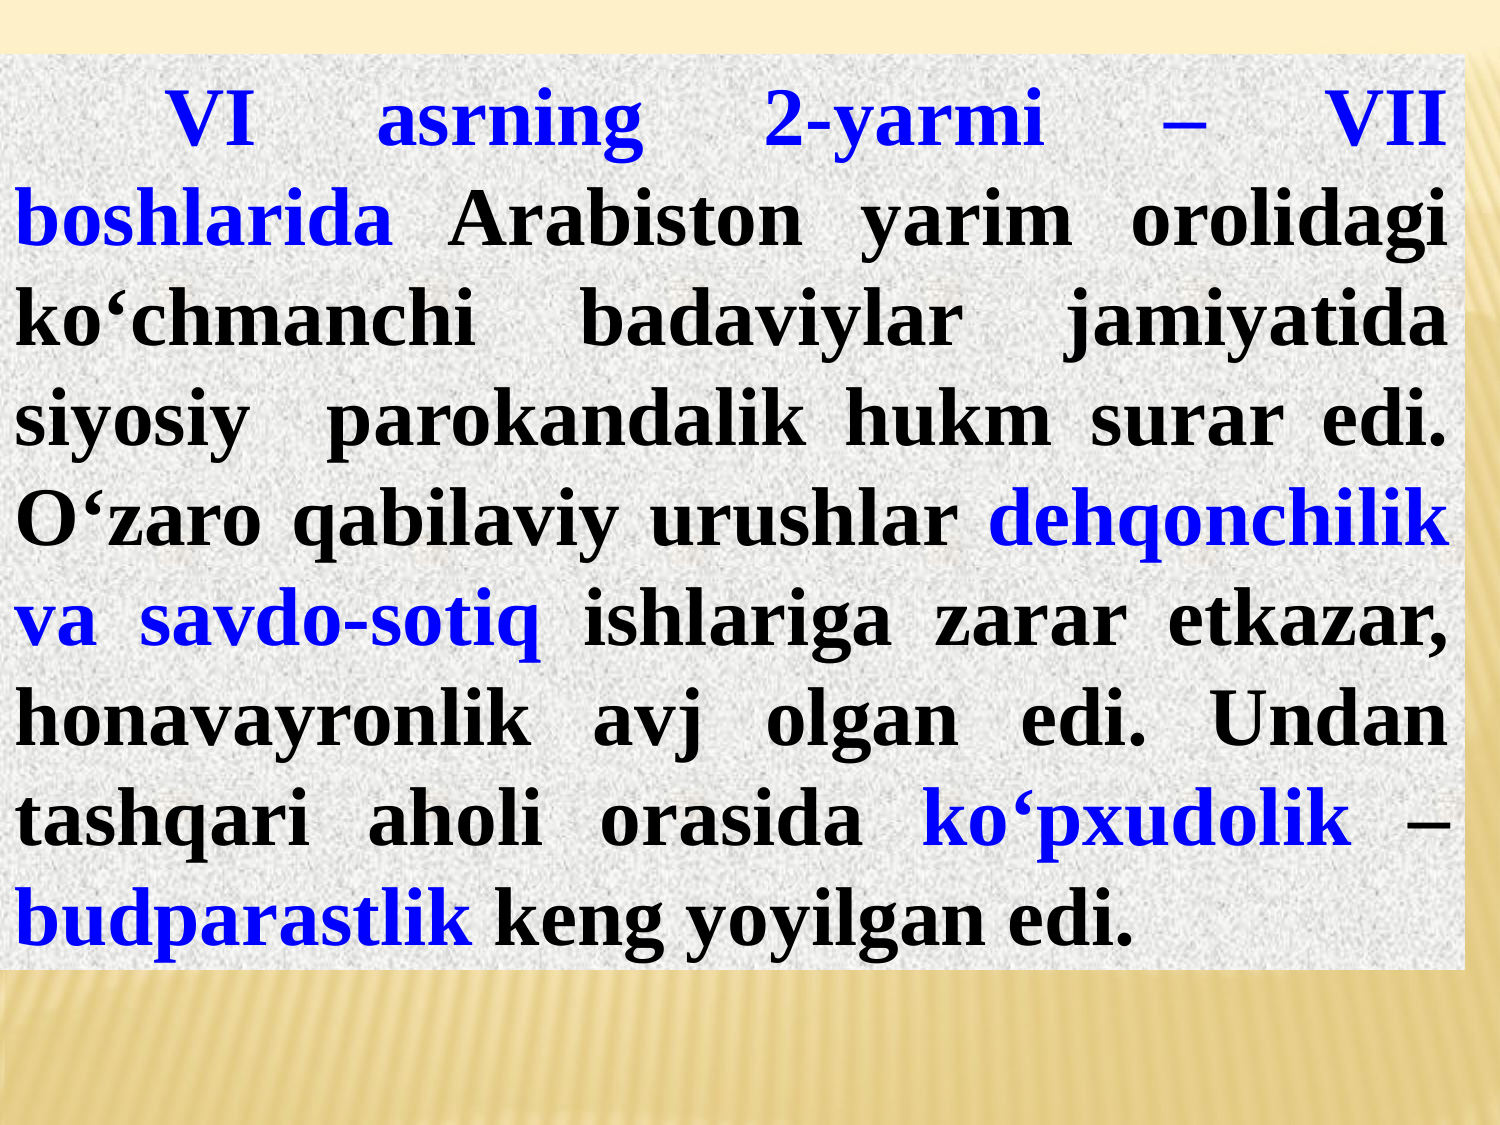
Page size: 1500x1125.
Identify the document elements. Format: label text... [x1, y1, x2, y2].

text_box VI asrning 2-yarmi – VII boshlarida Arabiston yarim orolidagi ko‘chmanchi badaviylar jamiyatida siyosiy parokandalik hukm surar edi. O‘zaro qabilaviy urushlar dehqonchilik va savdo-sotiq ishlariga zarar etkazar, honavayronlik avj olgan edi. Undan tashqari aholi orasida ko‘pxudolik – budparastlik keng yoyilgan edi. [0, 54, 1465, 970]
picture [0, 0, 1500, 1125]
